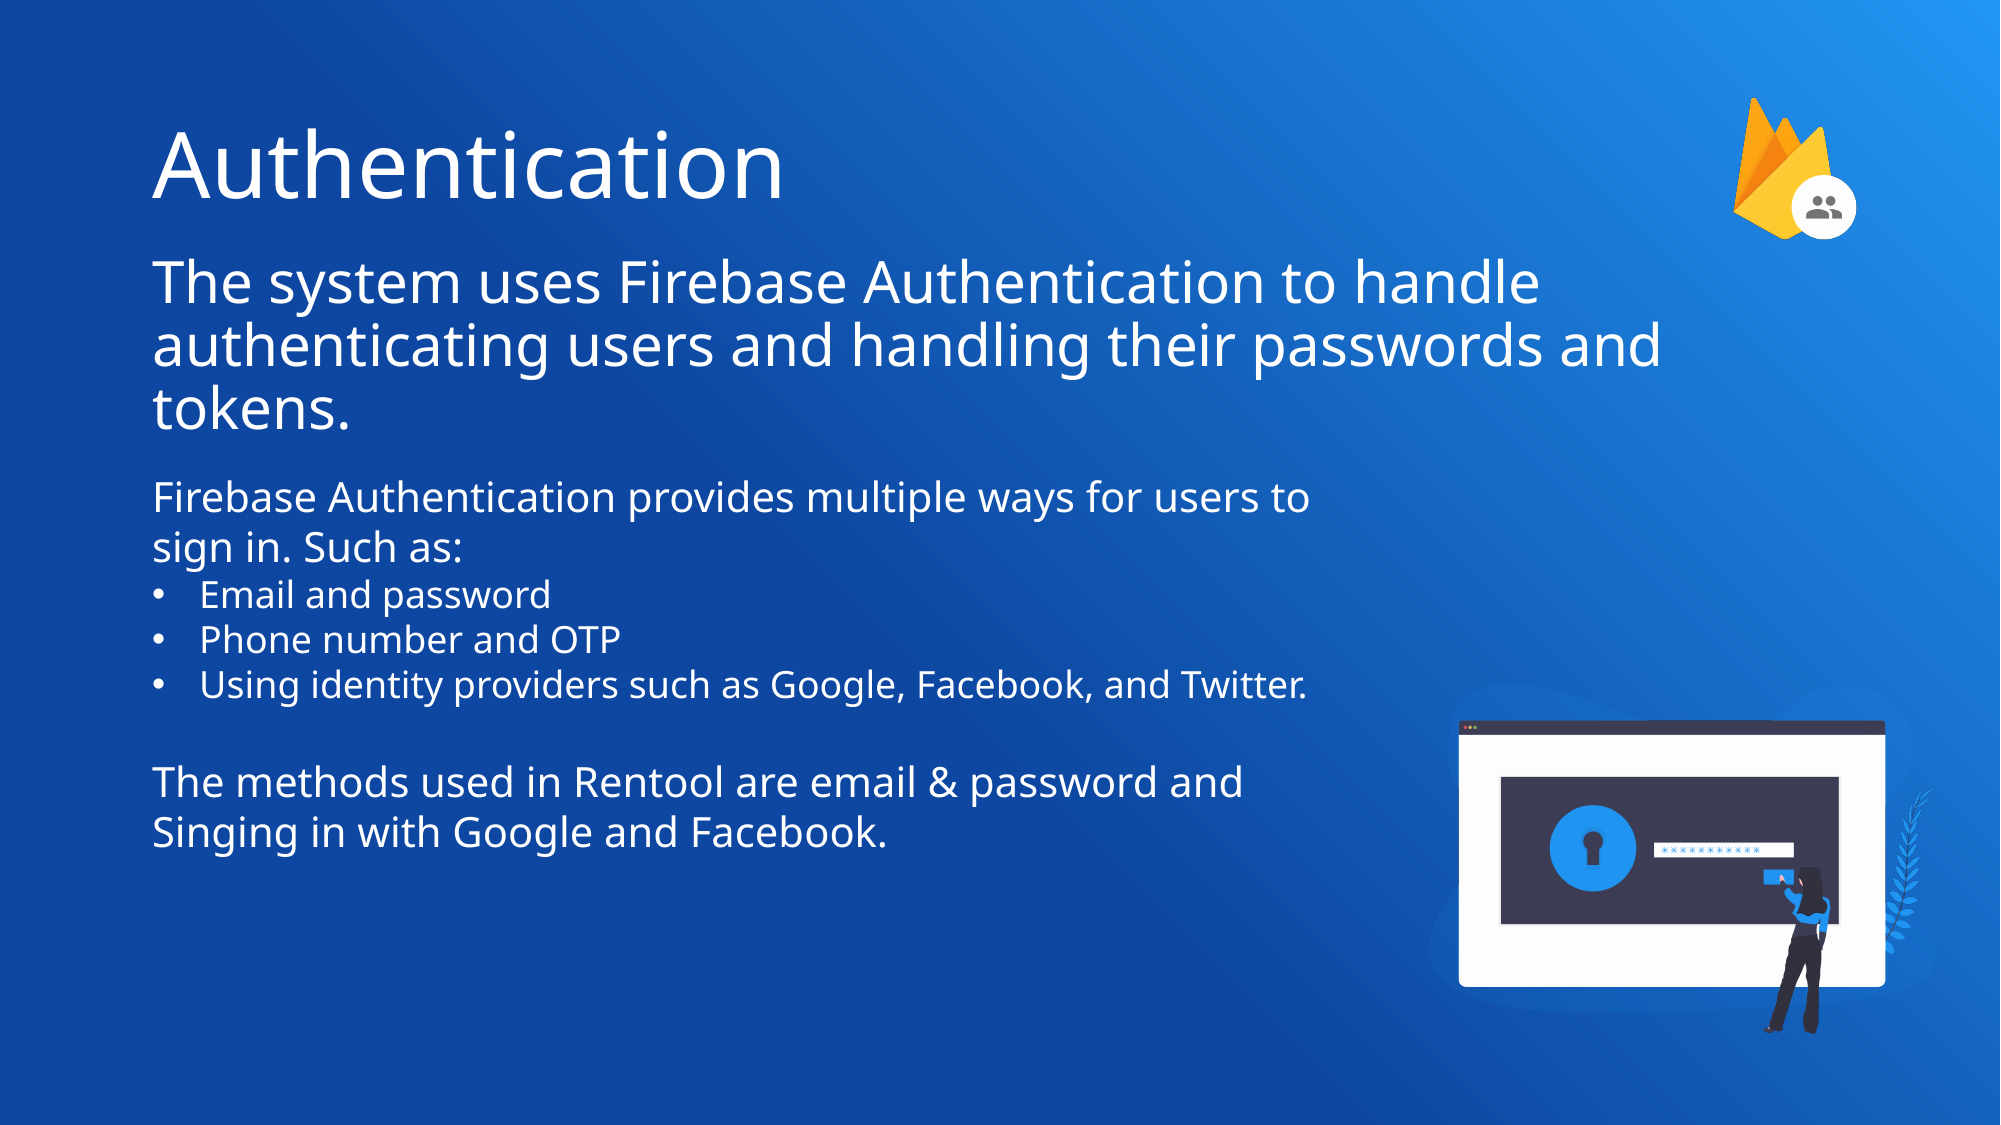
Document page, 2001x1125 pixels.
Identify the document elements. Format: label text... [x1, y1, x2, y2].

picture [1428, 683, 1937, 1034]
title Authentication [137, 59, 1863, 245]
list The system uses Firebase Authentication to handle authenticating users and handling their passwords and tokens. [137, 245, 1863, 464]
picture [1707, 91, 1863, 246]
text_box Firebase Authentication provides multiple ways for users to sign in. Such as: Email and password Phone number and OTP Using identity providers such as Google, Facebook, and Twitter. The methods used in Rentool are email & password and Singing in with Google and Facebook. [137, 463, 1378, 864]
